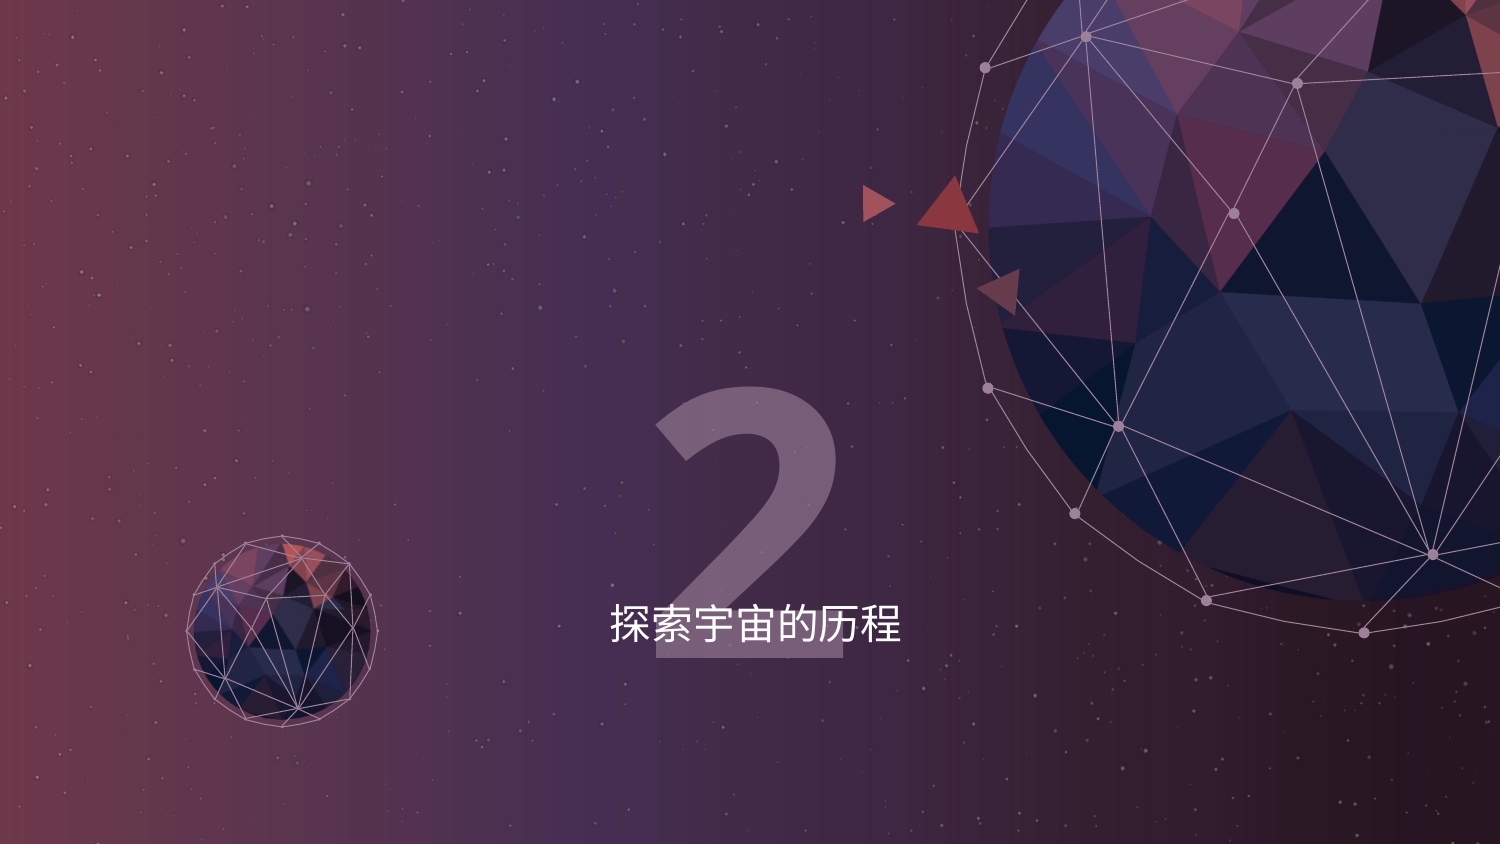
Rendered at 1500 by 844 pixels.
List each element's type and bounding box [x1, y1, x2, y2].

text_box [0, 0, 1500, 844]
text_box [948, 0, 1500, 639]
text_box [185, 534, 380, 729]
